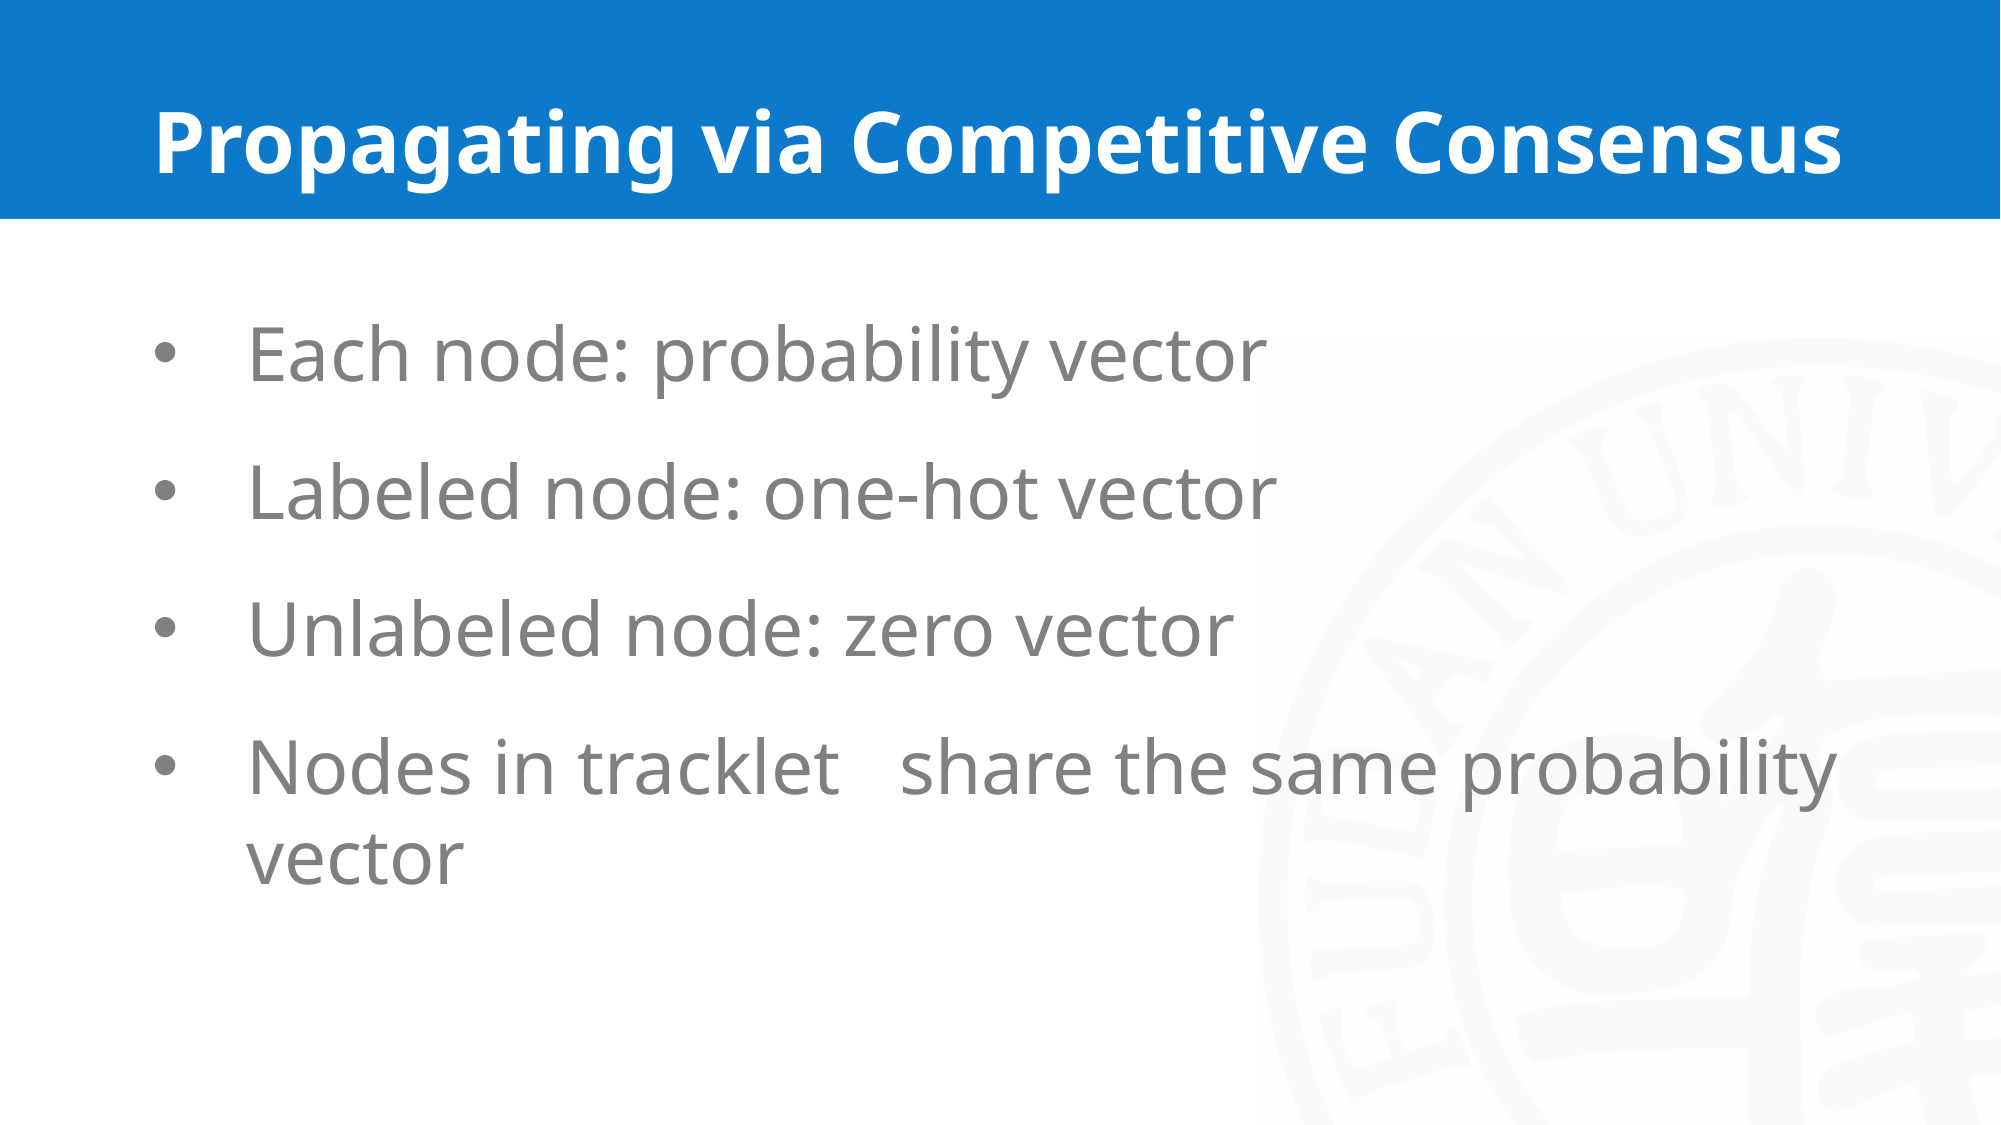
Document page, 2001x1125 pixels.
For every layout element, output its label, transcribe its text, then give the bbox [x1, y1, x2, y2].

title Propagating via Competitive Consensus [137, 30, 1863, 249]
